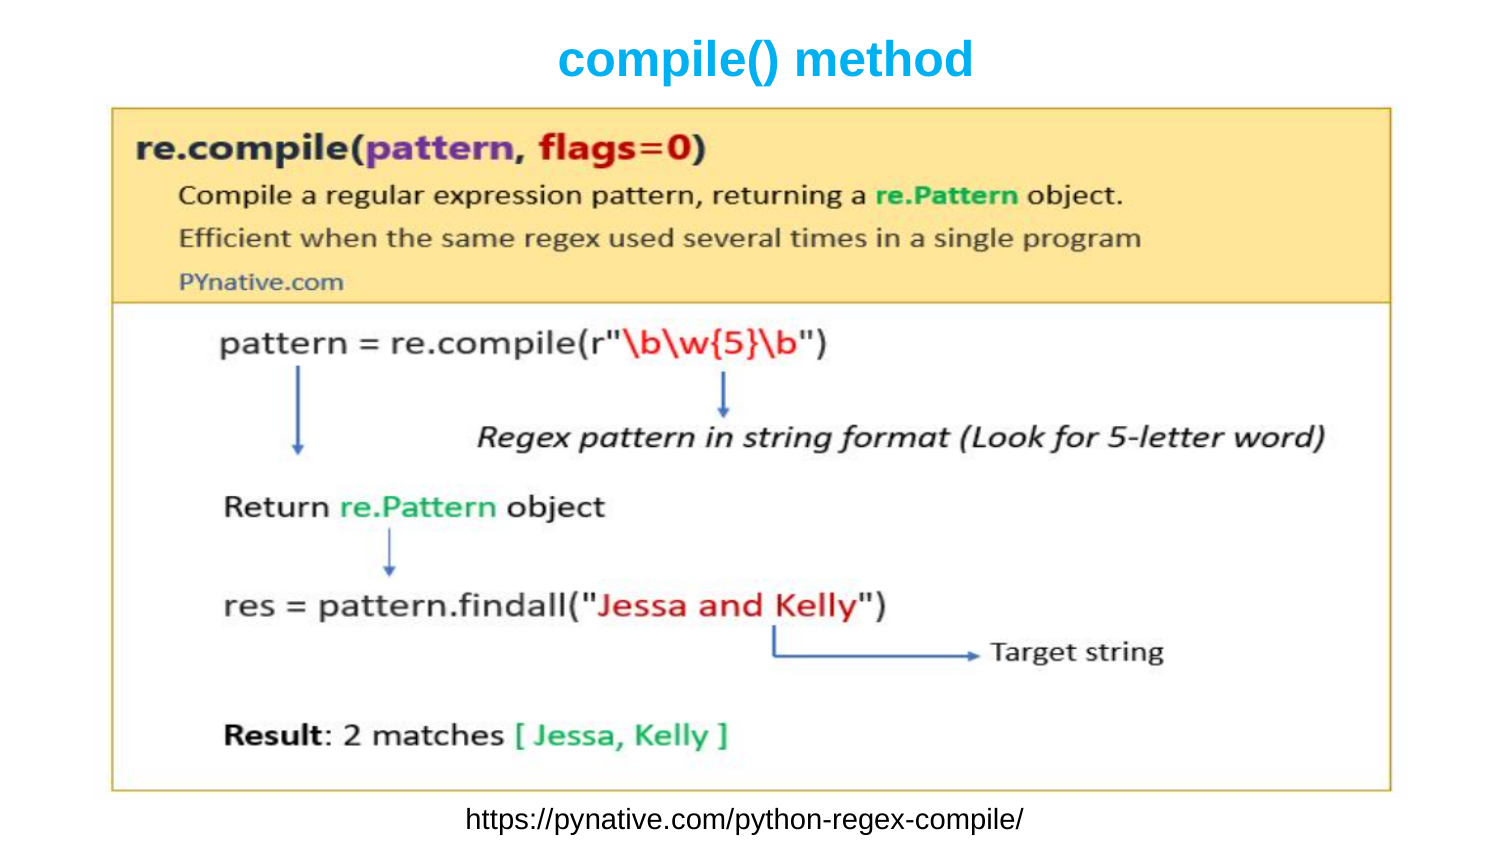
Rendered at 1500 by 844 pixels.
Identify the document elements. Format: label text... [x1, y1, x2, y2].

text_box compile() method [542, 18, 1052, 93]
text_box https://pynative.com/python-regex-compile/ [450, 807, 1201, 843]
picture [91, 95, 1408, 799]
